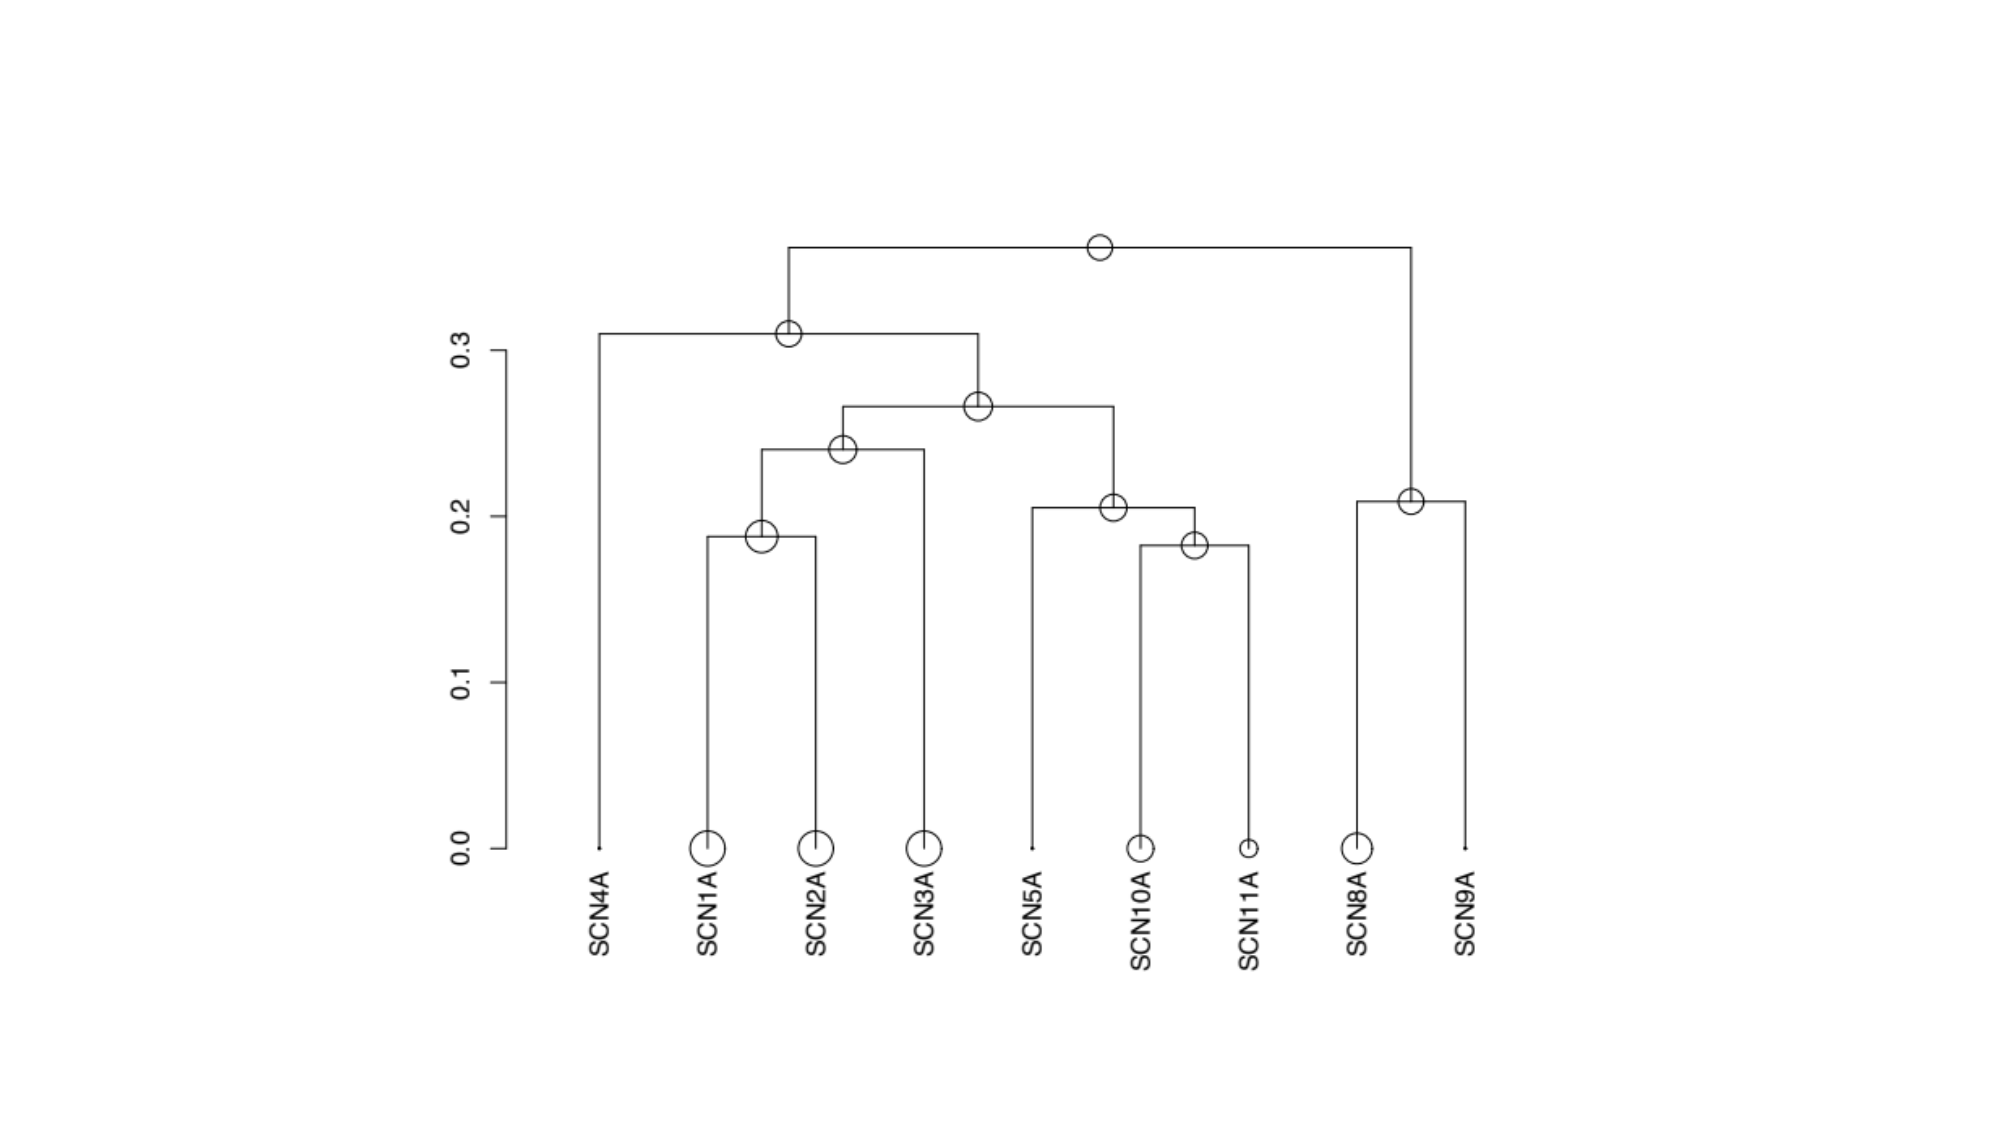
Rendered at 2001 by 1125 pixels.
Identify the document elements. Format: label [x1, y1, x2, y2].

picture [379, 96, 1621, 1029]
